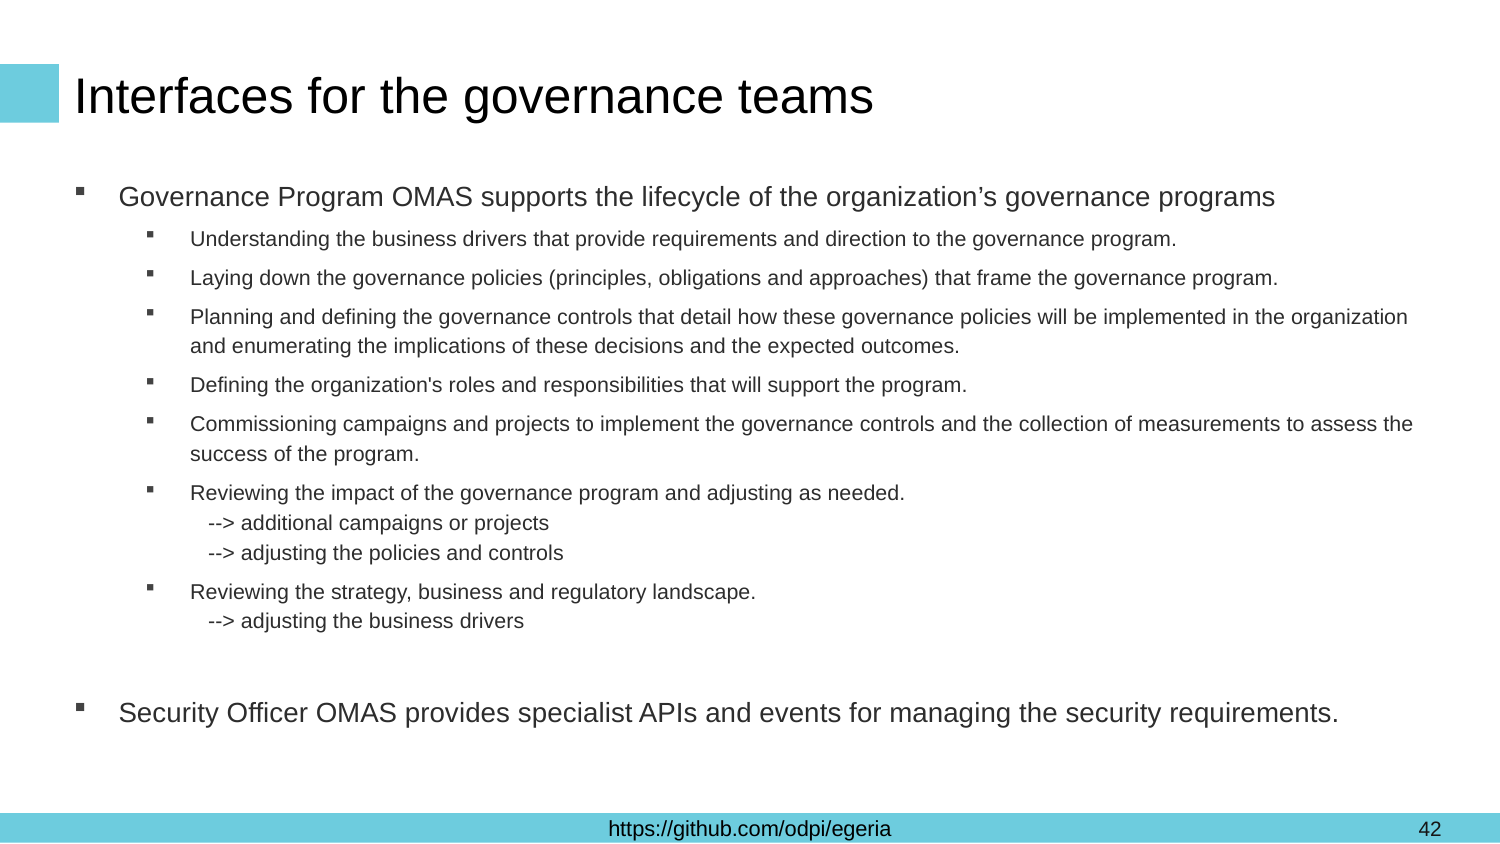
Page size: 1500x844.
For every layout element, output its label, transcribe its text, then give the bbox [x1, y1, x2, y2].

slide_number 42 [1403, 813, 1494, 843]
list Governance Program OMAS supports the lifecycle of the organization’s governance programs Understanding the business drivers that provide requirements and direction to the governance program. Laying down the governance policies (principles, obligations and approaches) that frame the governance program. Planning and defining the governance controls that detail how these governance policies will be implemented in the organization and enumerating the implications of these decisions and the expected outcomes. Defining the organization's roles and responsibilities that will support the program. Commissioning campaigns and projects to implement the governance controls and the collection of measurements to assess the success of the program. Reviewing the impact of the governance program and adjusting as needed. --> additional campaigns or projects --> adjusting the policies and controls Reviewing the strategy, business and regulatory landscape. --> adjusting the business drivers Security Officer OMAS provides specialist APIs and events for managing the security requirements. [58, 158, 1449, 750]
title Interfaces for the governance teams [58, 46, 1449, 140]
